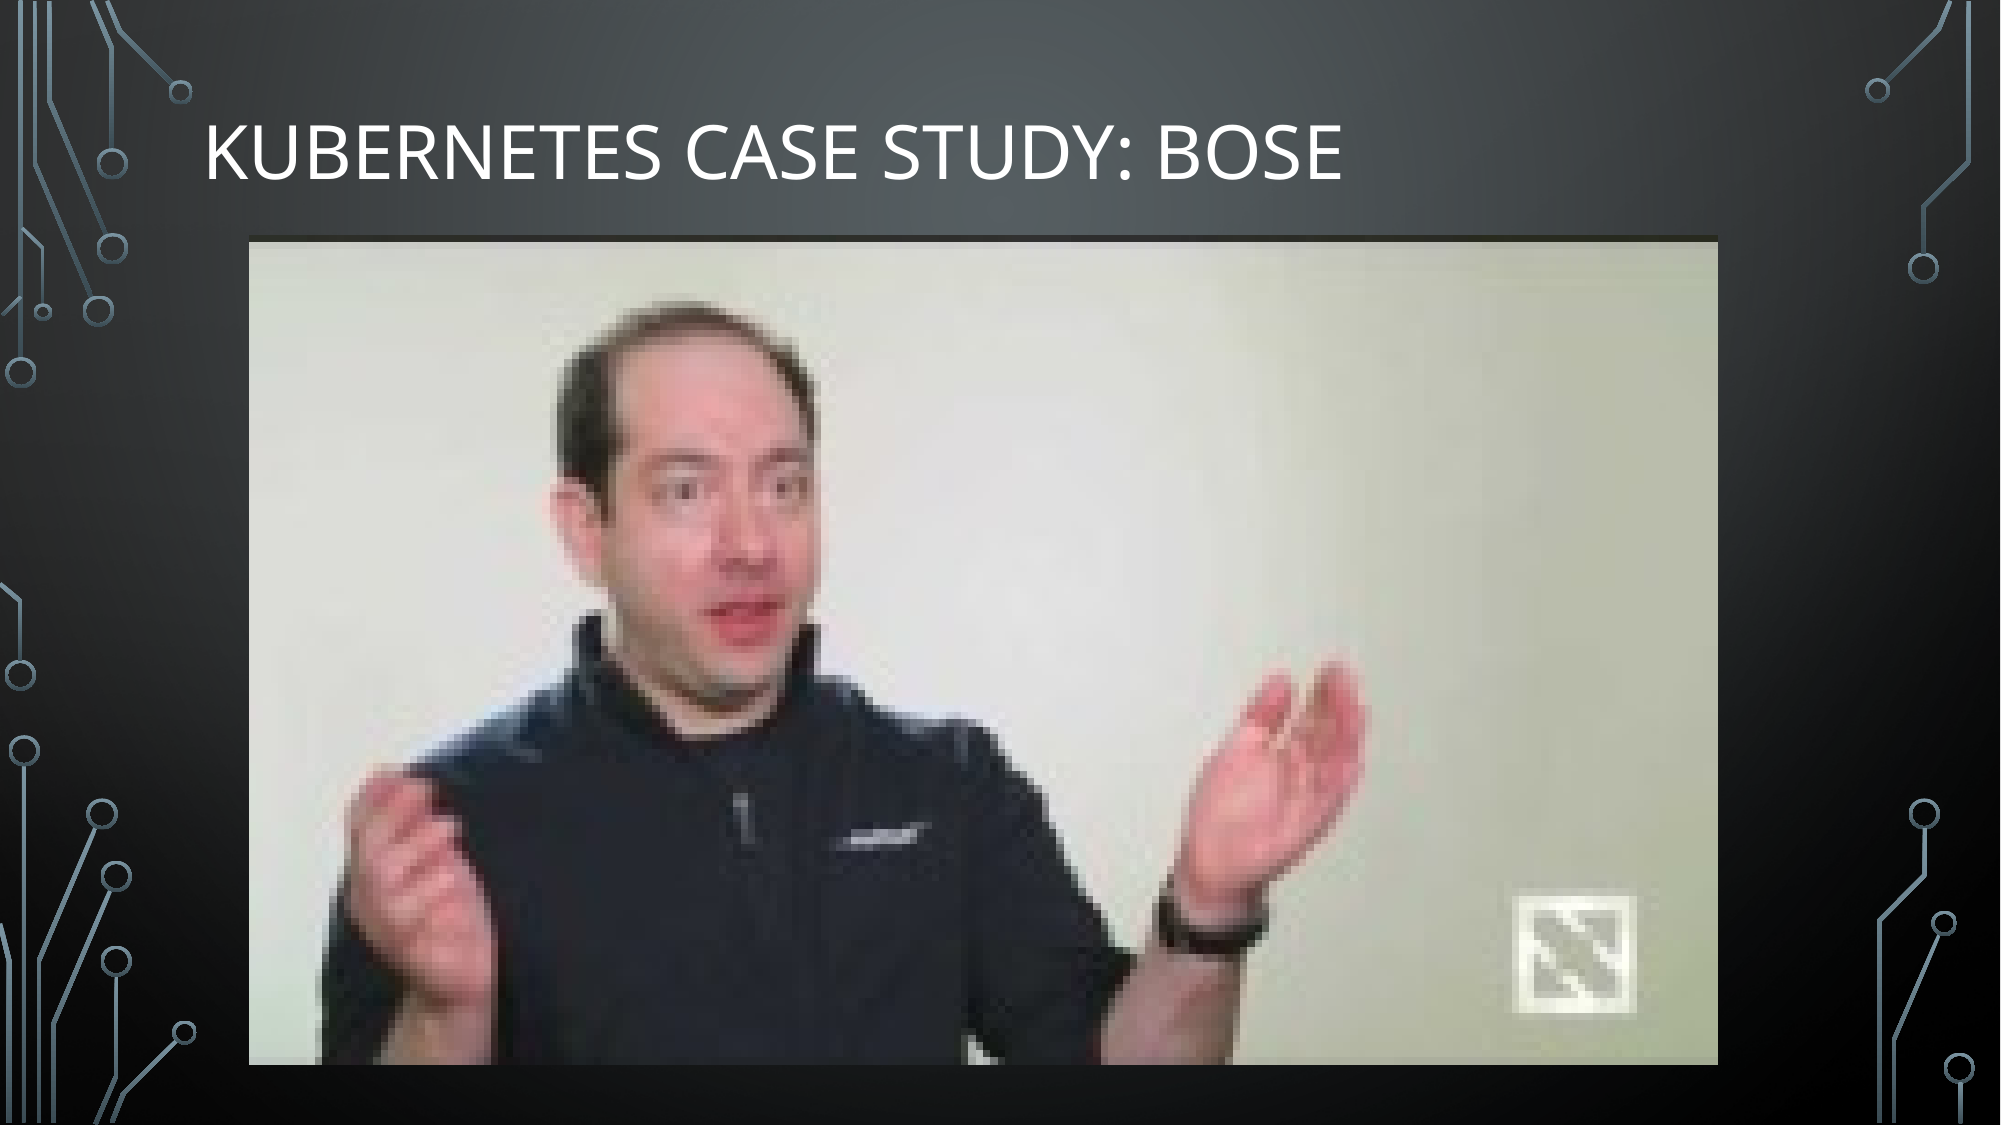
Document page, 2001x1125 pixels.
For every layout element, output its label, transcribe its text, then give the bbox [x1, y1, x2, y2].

title Kubernetes Case Study: Bose [187, 101, 1813, 210]
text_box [248, 234, 1719, 1066]
